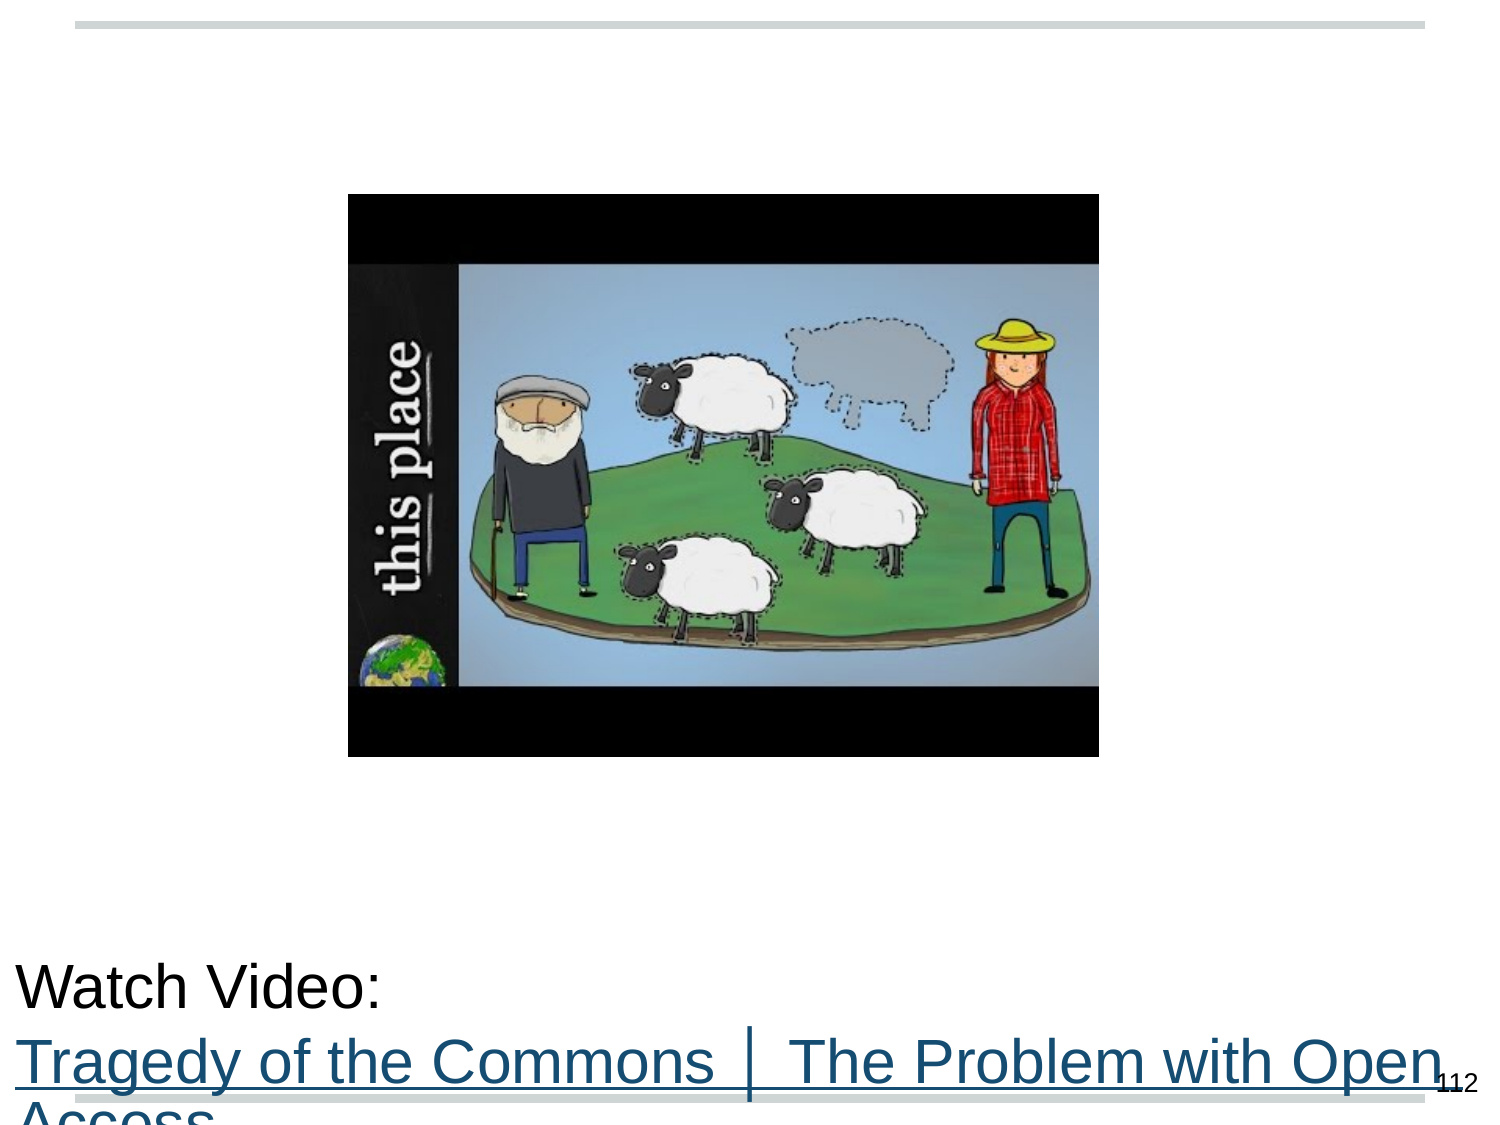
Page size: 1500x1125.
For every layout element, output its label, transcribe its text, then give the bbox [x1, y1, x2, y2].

picture [347, 193, 1099, 757]
slide_number ‹#› [1403, 1038, 1494, 1125]
list Watch Video: Tragedy of the Commons │ The Problem with Open Access (3.26 min) [0, 143, 1494, 1096]
